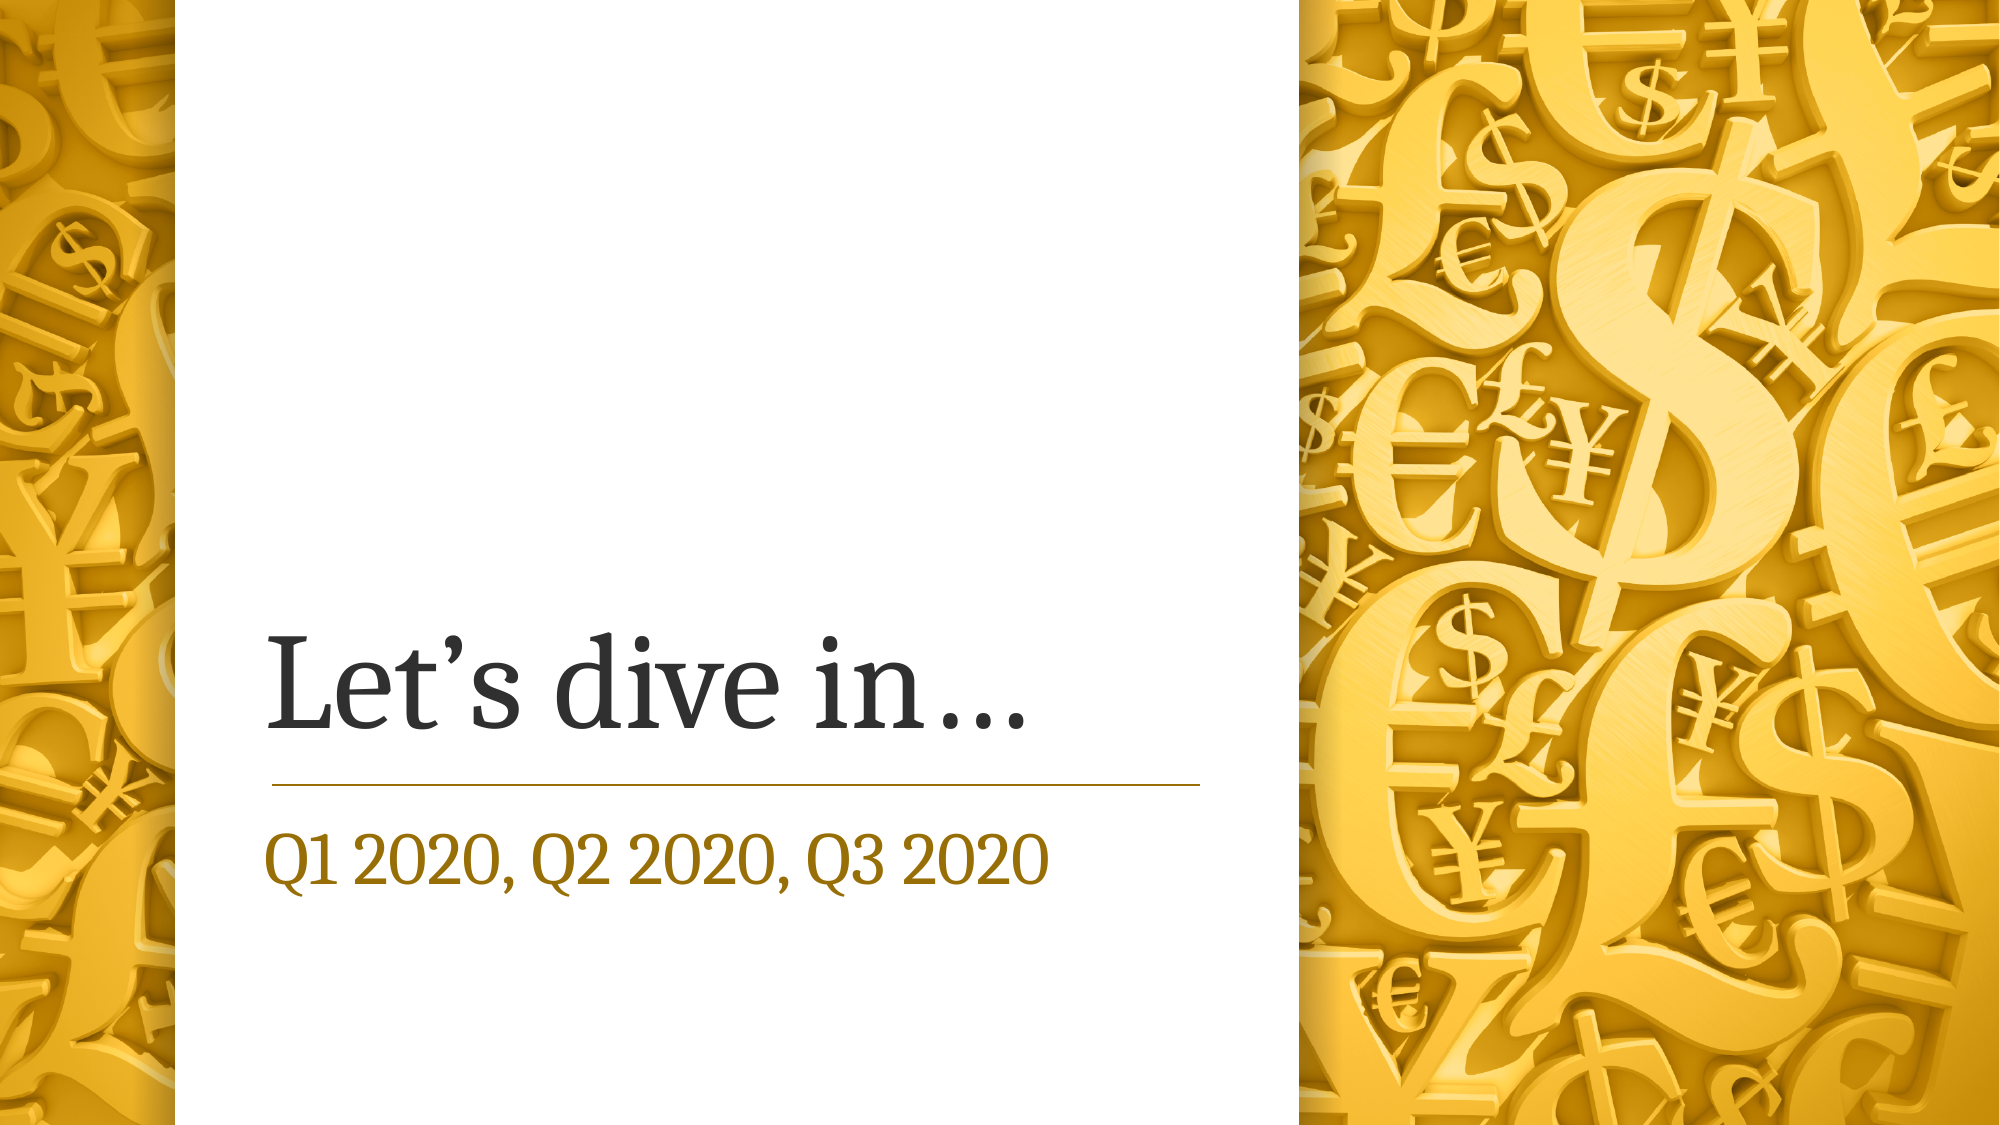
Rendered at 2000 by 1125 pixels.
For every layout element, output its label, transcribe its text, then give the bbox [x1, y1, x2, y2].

picture [1299, 0, 2000, 1125]
title Let’s dive in… [249, 262, 1225, 763]
picture [0, 0, 175, 1125]
subtitle Q1 2020, Q2 2020, Q3 2020 [249, 812, 1225, 1012]
